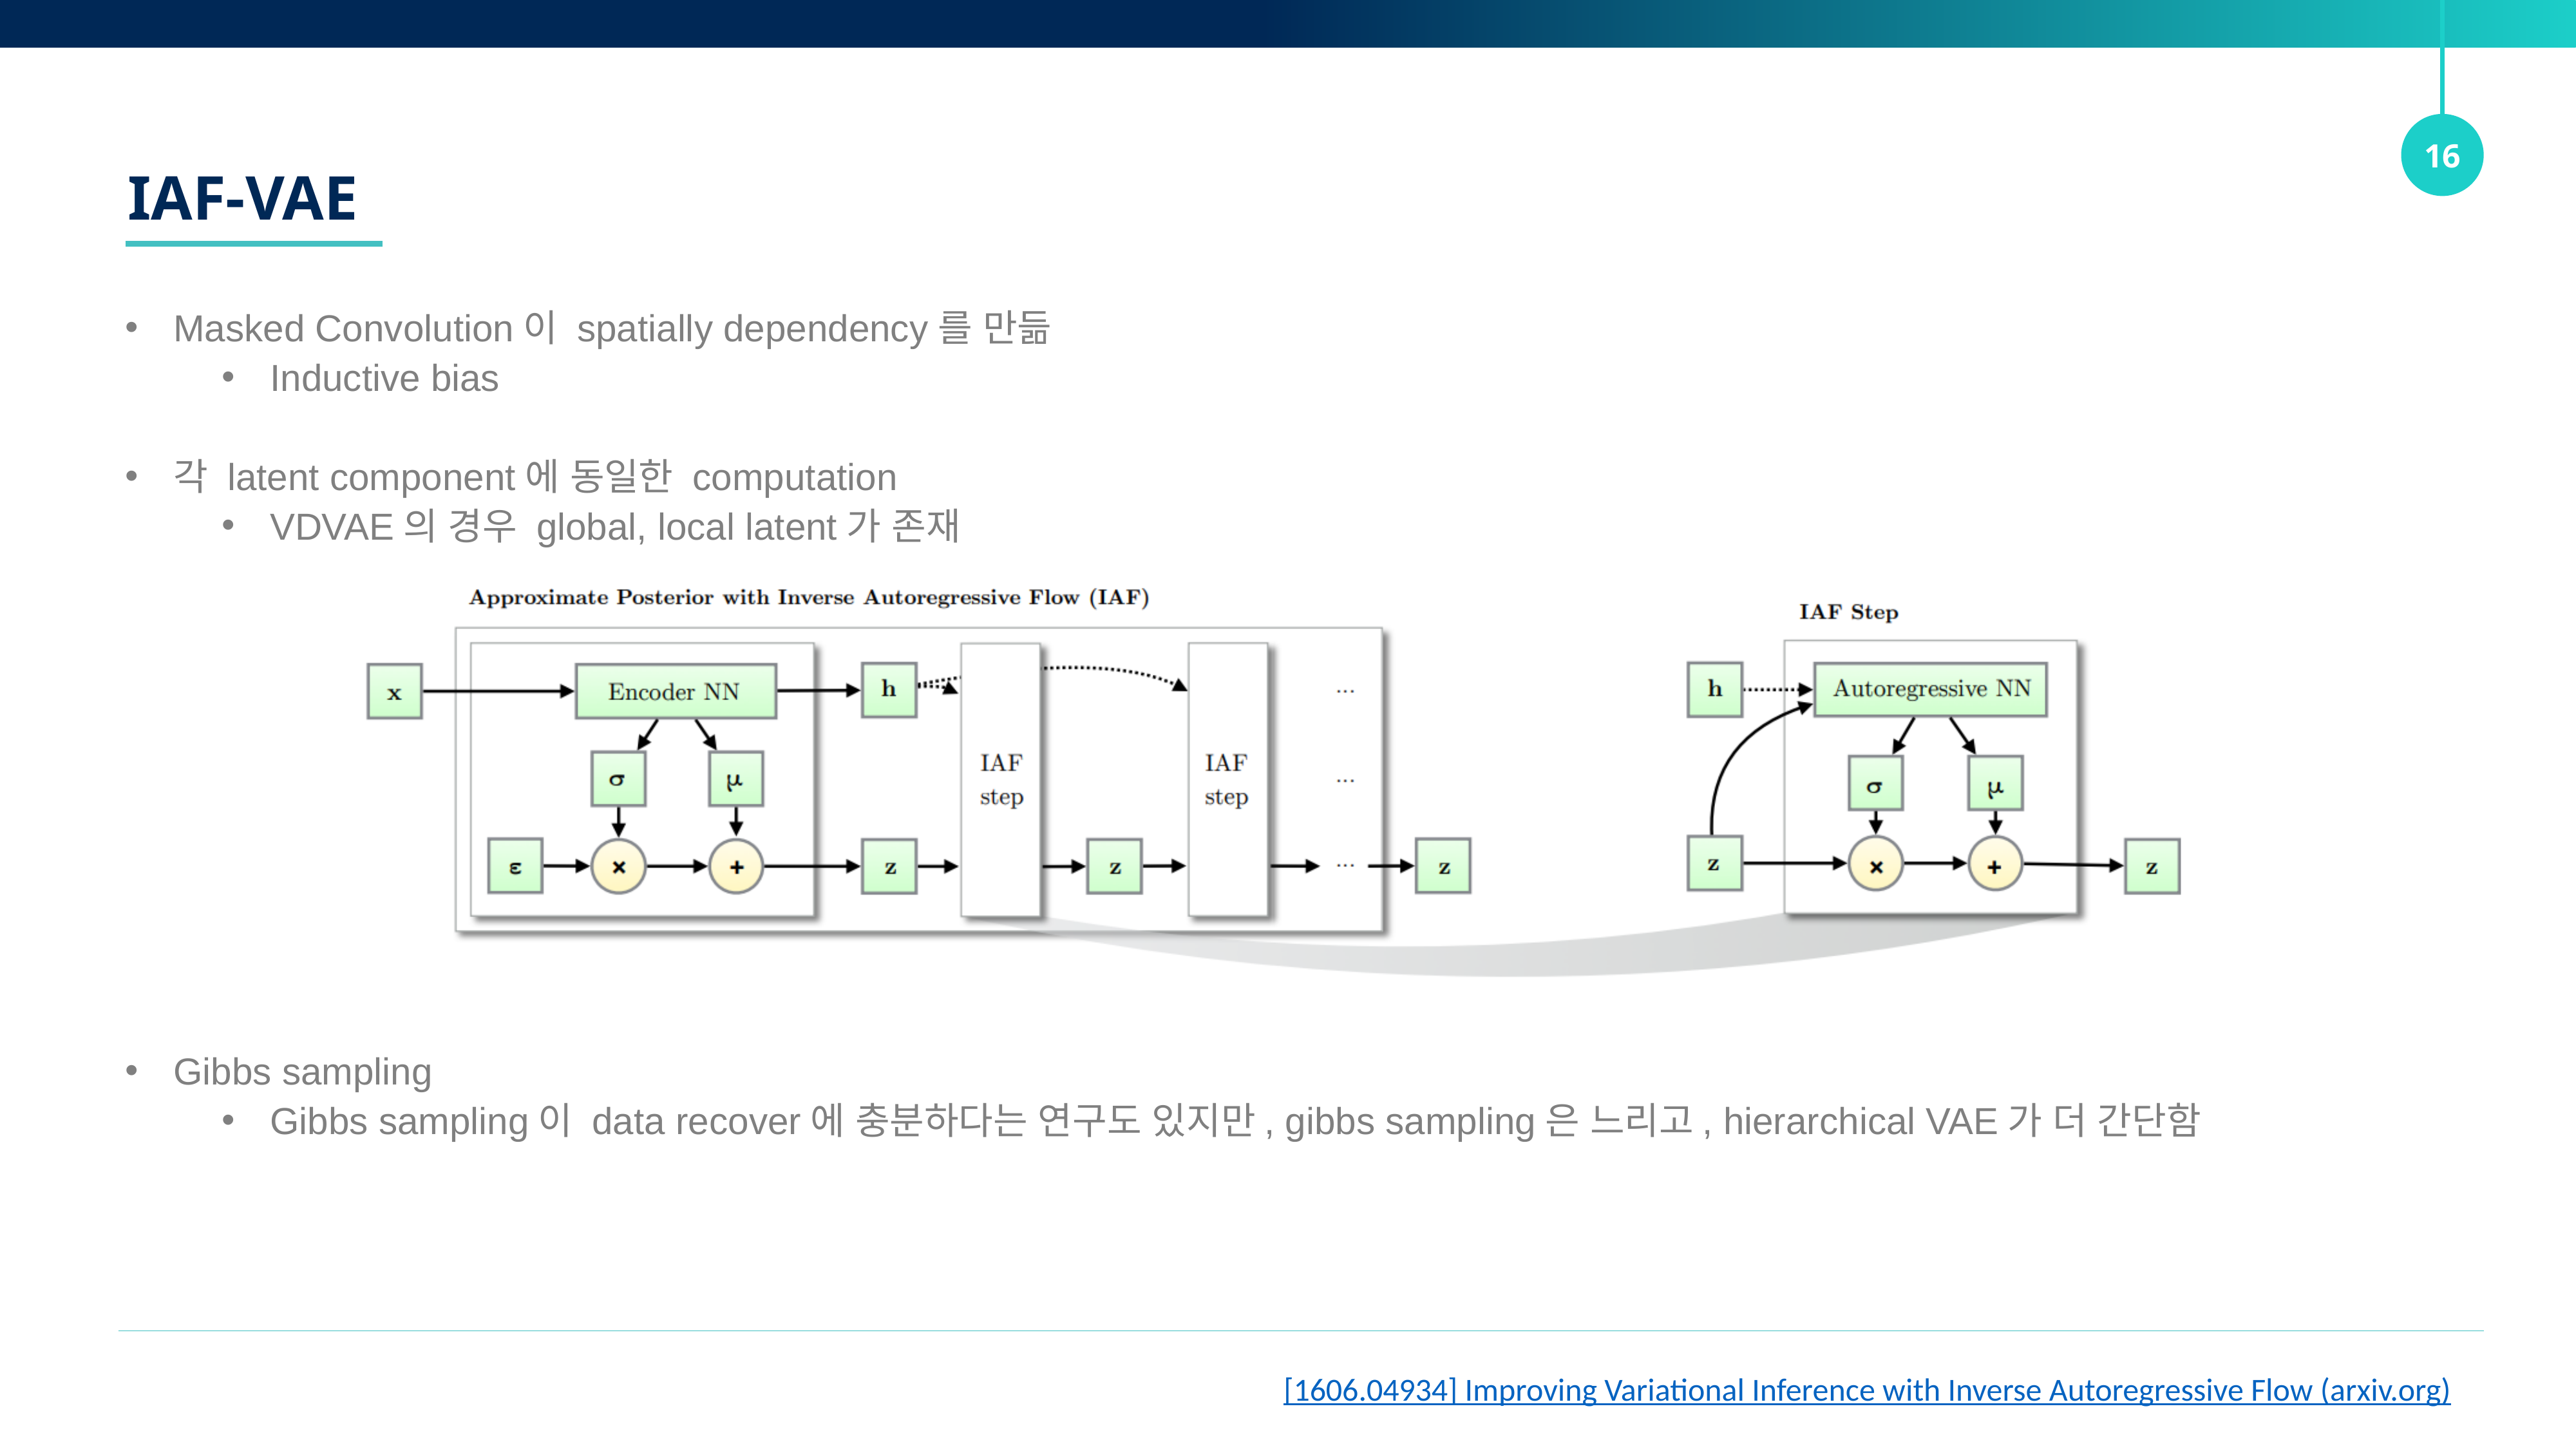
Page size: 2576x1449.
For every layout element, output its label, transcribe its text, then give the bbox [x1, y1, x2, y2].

picture [357, 574, 2192, 981]
text_box IAF-VAE [118, 196, 383, 237]
text_box Masked Convolution이 spatially dependency를 만듦 Inductive bias 각 latent component에 동일한 computation VDVAE의 경우 global, local latent가 존재 Gibbs sampling Gibbs sampling이 data recover에 충분하다는 연구도 있지만, gibbs sampling은 느리고, hierarchical VAE가 더 간단함 [106, 294, 2443, 1197]
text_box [0, 0, 2576, 196]
text_box [1606.04934] Improving Variational Inference with Inverse Autoregressive Flow (arxiv.org) [1274, 1364, 2562, 1412]
